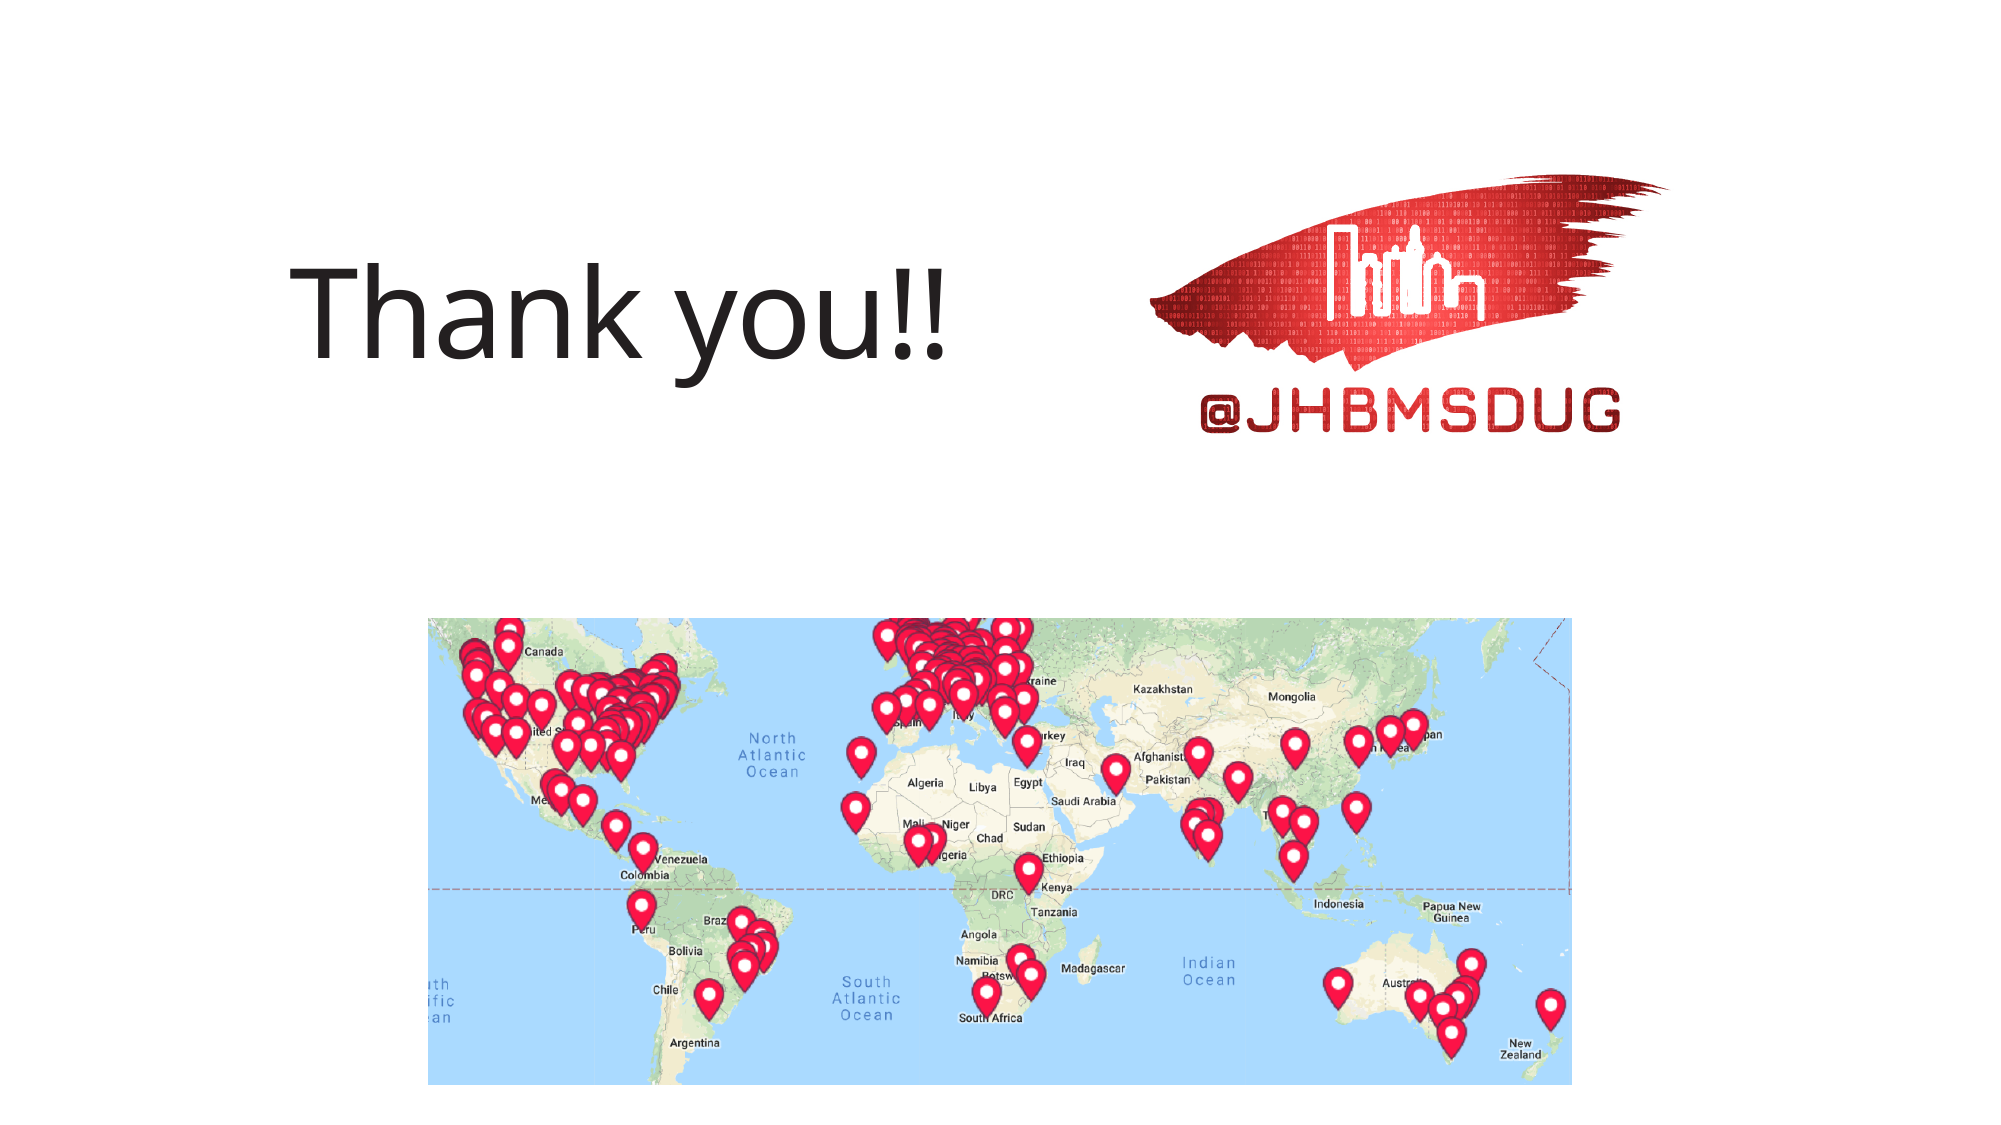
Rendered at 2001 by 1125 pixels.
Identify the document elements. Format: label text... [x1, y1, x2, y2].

picture [1109, 17, 1711, 602]
text_box Thank you!! [289, 233, 972, 384]
picture [428, 618, 1572, 1085]
